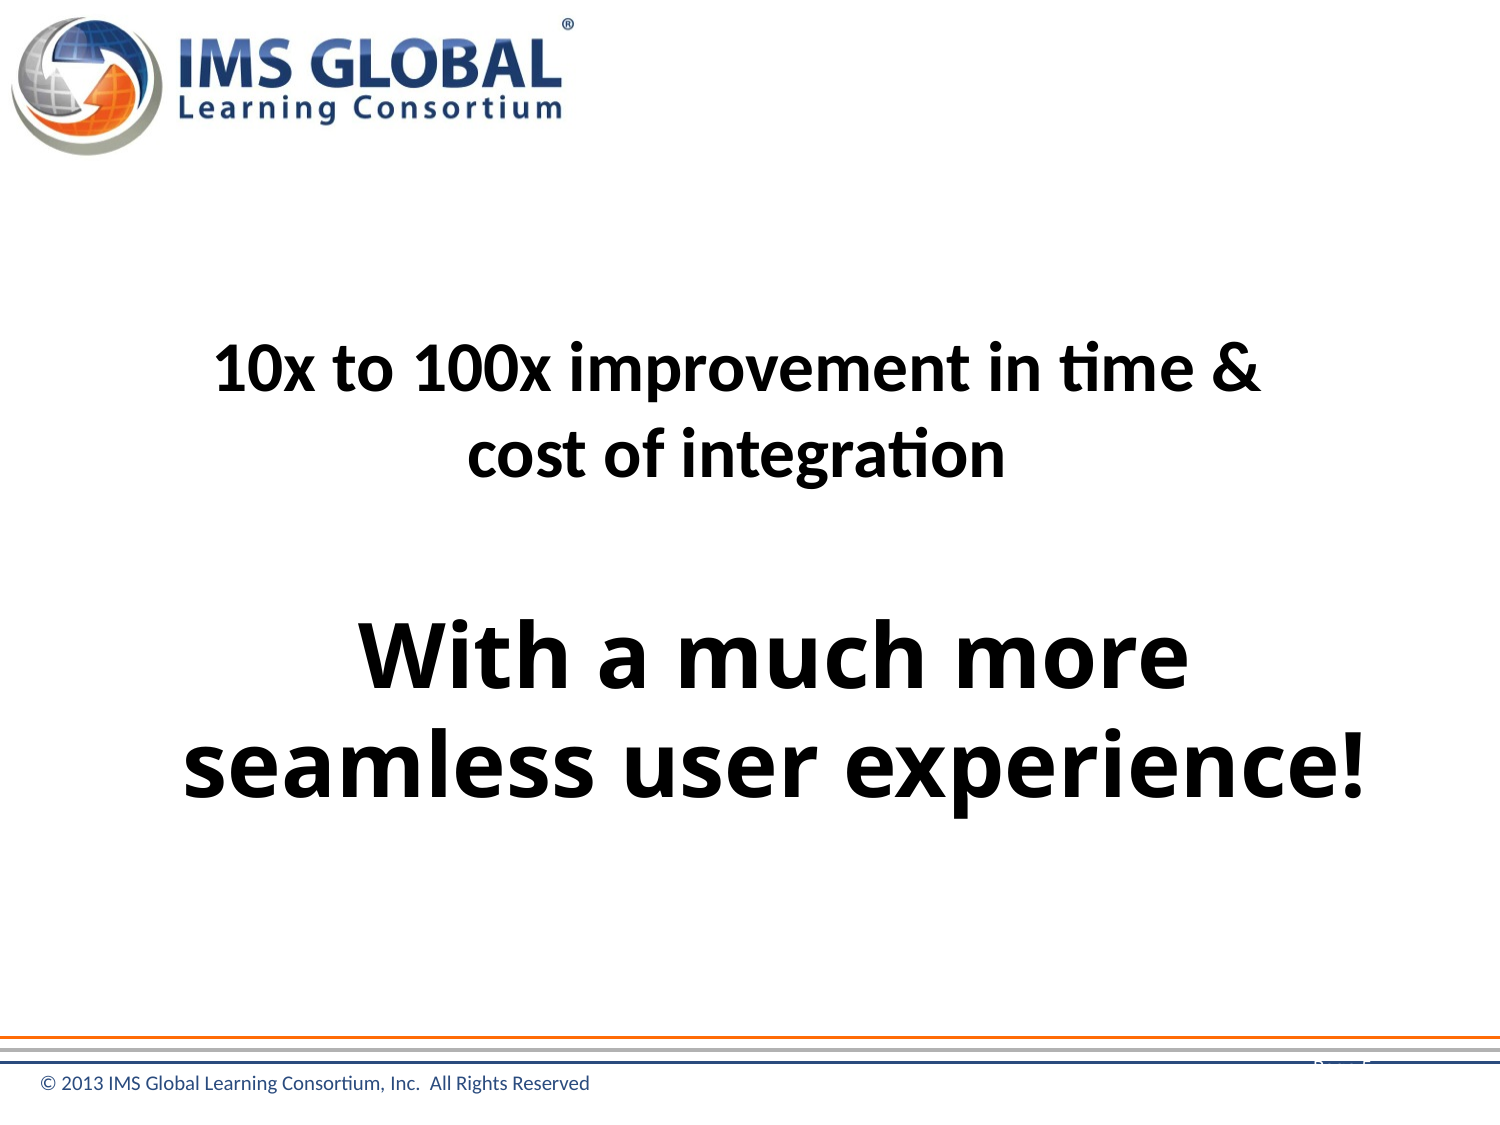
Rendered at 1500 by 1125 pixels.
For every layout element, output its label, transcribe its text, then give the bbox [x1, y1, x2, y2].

picture [0, 0, 588, 167]
slide_number Page 5 [1074, 1050, 1388, 1088]
title 10x to 100x improvement in time & cost of integration [137, 312, 1338, 500]
text_box With a much more seamless user experience! [162, 587, 1388, 825]
